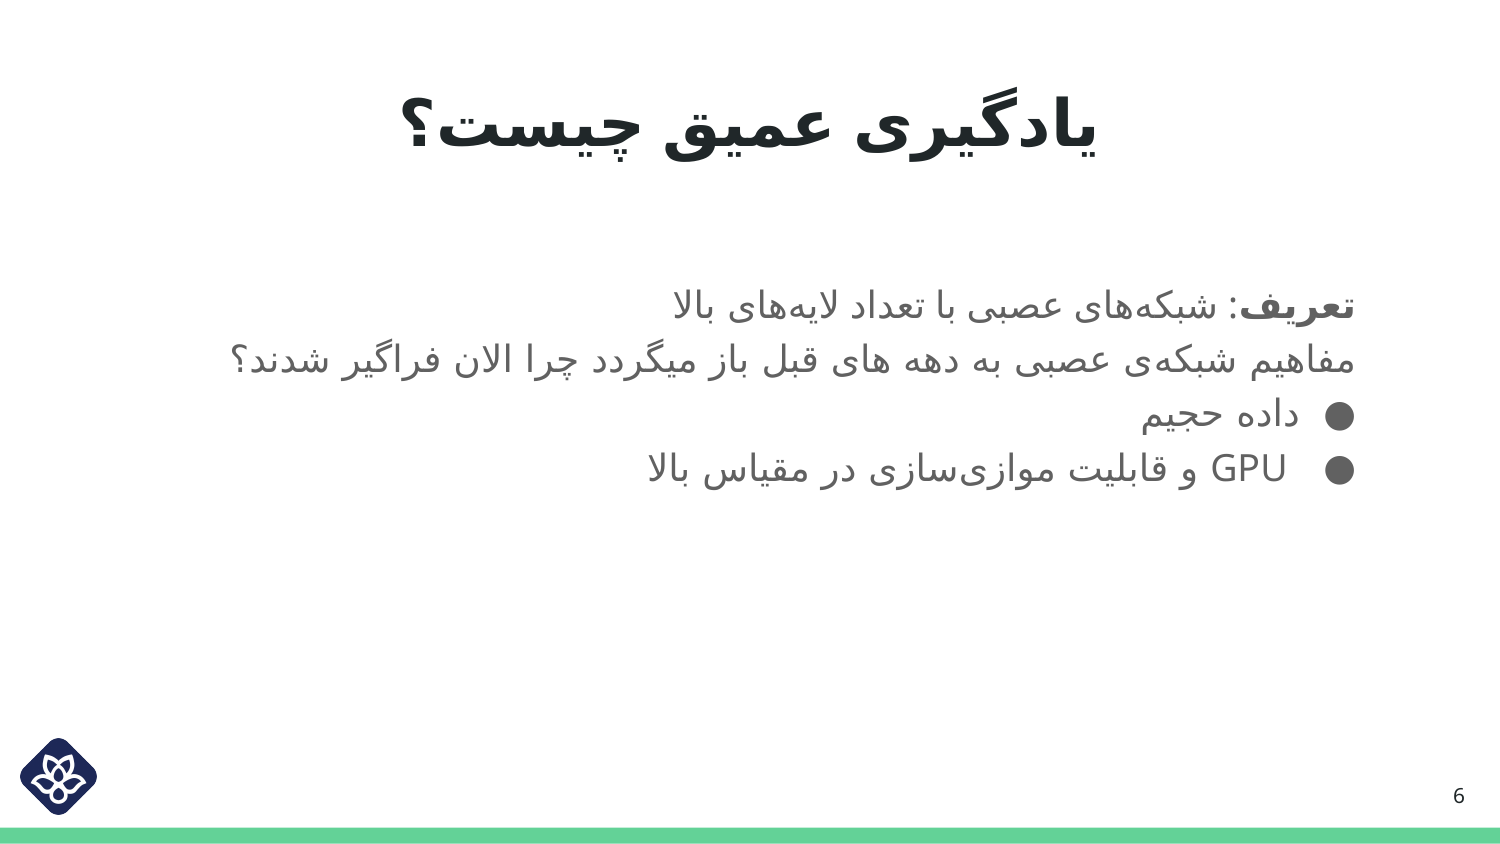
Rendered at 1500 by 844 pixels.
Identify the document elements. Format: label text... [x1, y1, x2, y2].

picture [20, 738, 97, 815]
list تعریف: شبکه‌های عصبی با تعداد لایه‌های بالا مفاهیم شبکه‌ی عصبی به دهه های قبل باز میگردد چرا الان فراگیر شدند؟ داده حجیم GPU و قابلیت موازی‌سازی در مقیاس بالا [96, 273, 1390, 713]
title یادگیری عمیق چیست؟ [51, 72, 1449, 167]
slide_number 6 [1389, 764, 1480, 830]
